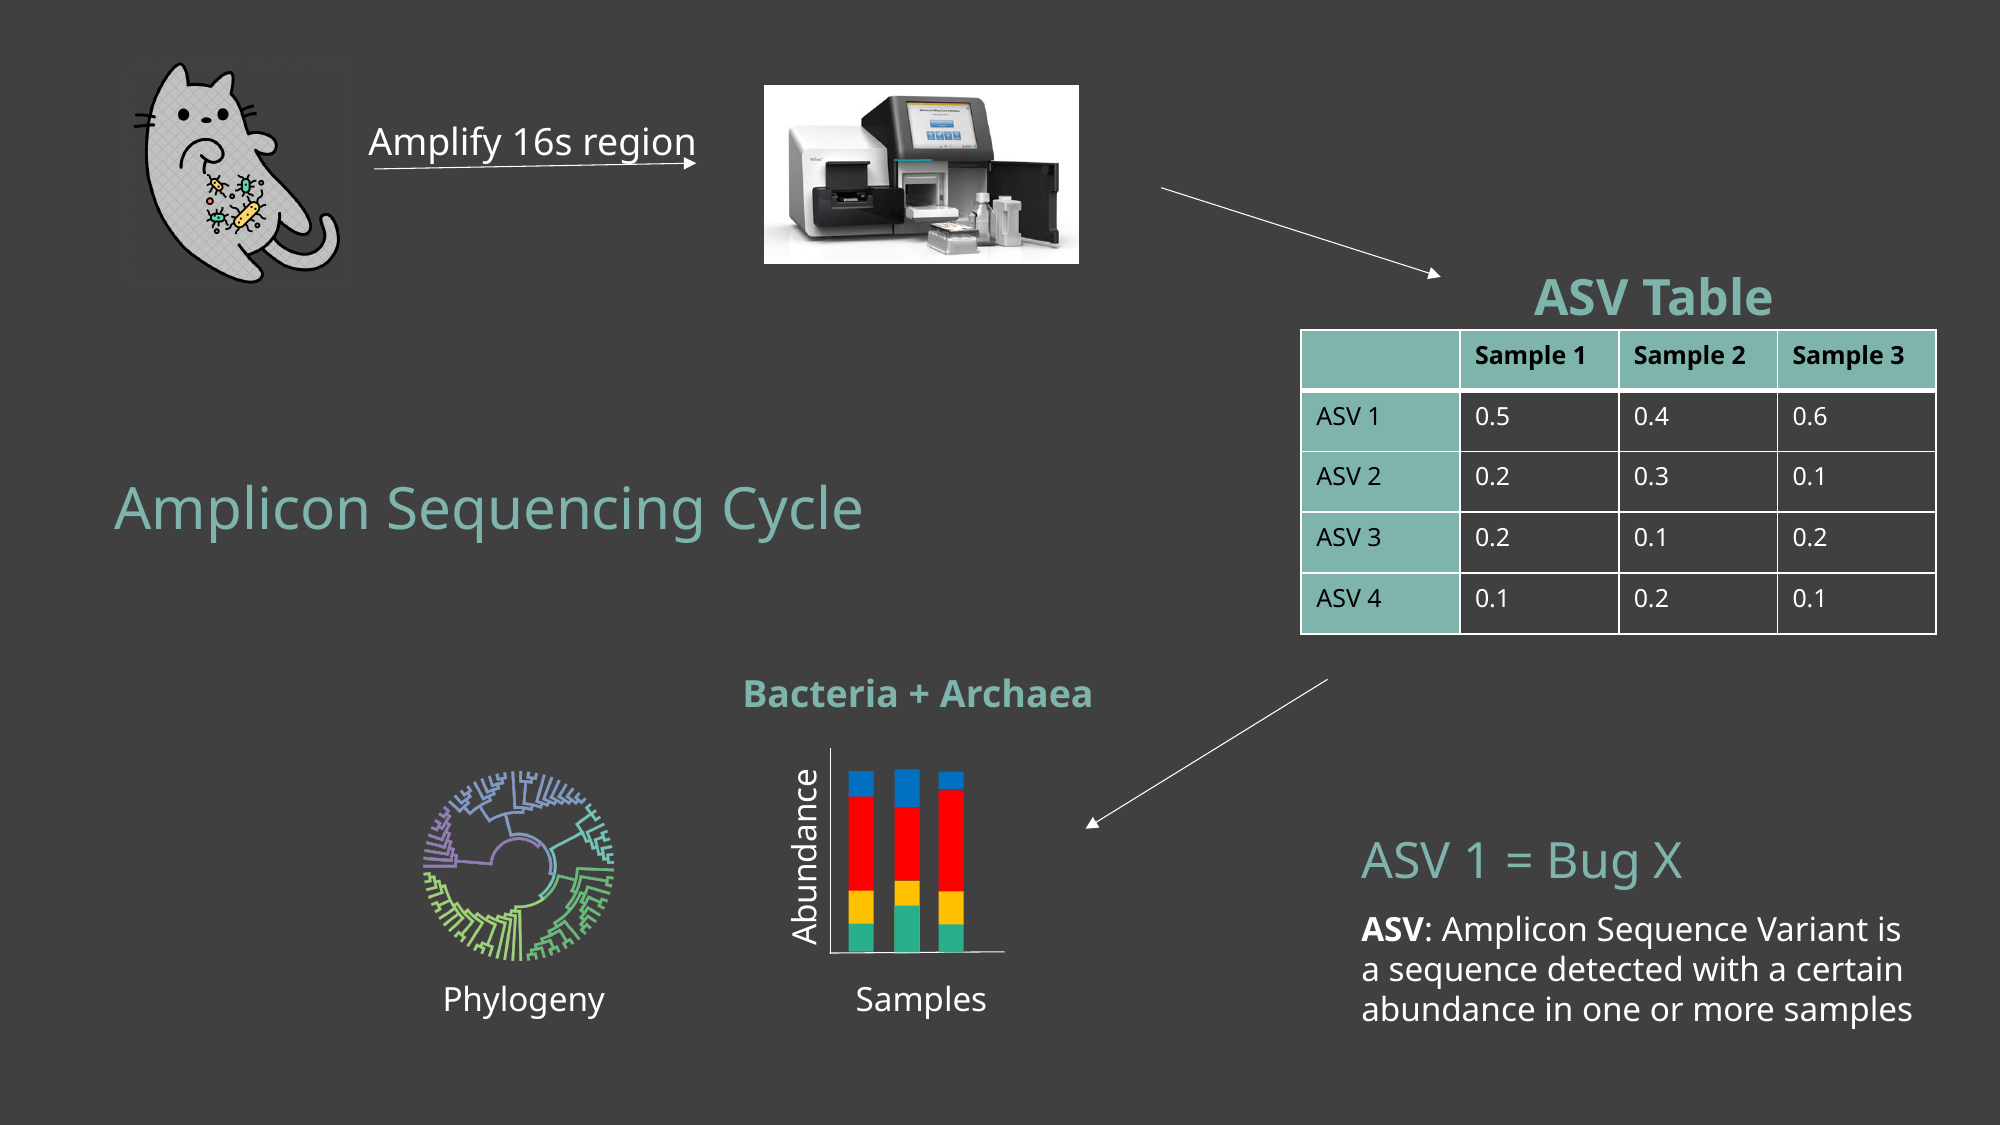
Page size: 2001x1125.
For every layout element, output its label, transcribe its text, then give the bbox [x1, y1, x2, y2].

table_cell 0.6 [1778, 393, 1935, 451]
table_header [1302, 331, 1459, 388]
table_cell 0.1 [1778, 574, 1935, 633]
table_cell 0.5 [1461, 393, 1618, 451]
text_box [894, 881, 921, 905]
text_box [1161, 187, 1441, 277]
text_box Bacteria + Archaea [727, 662, 1109, 723]
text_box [374, 163, 697, 169]
table_cell 0.2 [1778, 513, 1935, 572]
text_box [848, 925, 875, 951]
text_box [894, 768, 921, 808]
picture [124, 61, 349, 286]
text_box Amplicon Sequencing Cycle [99, 463, 1024, 549]
text_box [938, 890, 965, 925]
table_cell 0.2 [1461, 513, 1618, 572]
text_box [848, 770, 875, 798]
table_cell ASV 4 [1302, 574, 1459, 633]
text_box Phylogeny [427, 971, 621, 1026]
text_box Amplify 16s region [353, 110, 713, 171]
table_cell 0.1 [1620, 513, 1777, 572]
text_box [1085, 679, 1328, 829]
table_cell ASV 2 [1302, 452, 1459, 511]
text_box Abundance [775, 753, 831, 961]
text_box [848, 798, 875, 890]
text_box ASV: Amplicon Sequence Variant is a sequence detected with a certain abundance in one or more samples [1346, 820, 1937, 1036]
text_box [938, 925, 965, 951]
table_cell 0.2 [1461, 452, 1618, 511]
picture [423, 771, 614, 962]
table_cell 0.2 [1620, 574, 1777, 633]
table_cell ASV 3 [1302, 513, 1459, 572]
table_cell 0.3 [1620, 452, 1777, 511]
table_cell ASV 1 [1302, 393, 1459, 451]
text_box [938, 771, 965, 790]
text_box [848, 890, 875, 925]
table_cell 0.4 [1620, 393, 1777, 451]
table_header Sample 3 [1778, 331, 1935, 388]
text_box Samples [840, 971, 1003, 1026]
table_cell 0.1 [1461, 574, 1618, 633]
text_box ASV Table [1519, 257, 1789, 333]
text_box [893, 905, 921, 951]
picture [764, 85, 1079, 264]
text_box [894, 808, 921, 881]
table_header Sample 1 [1461, 331, 1618, 388]
text_box [938, 790, 965, 890]
table_header Sample 2 [1620, 333, 1777, 388]
table_cell 0.1 [1778, 452, 1935, 511]
